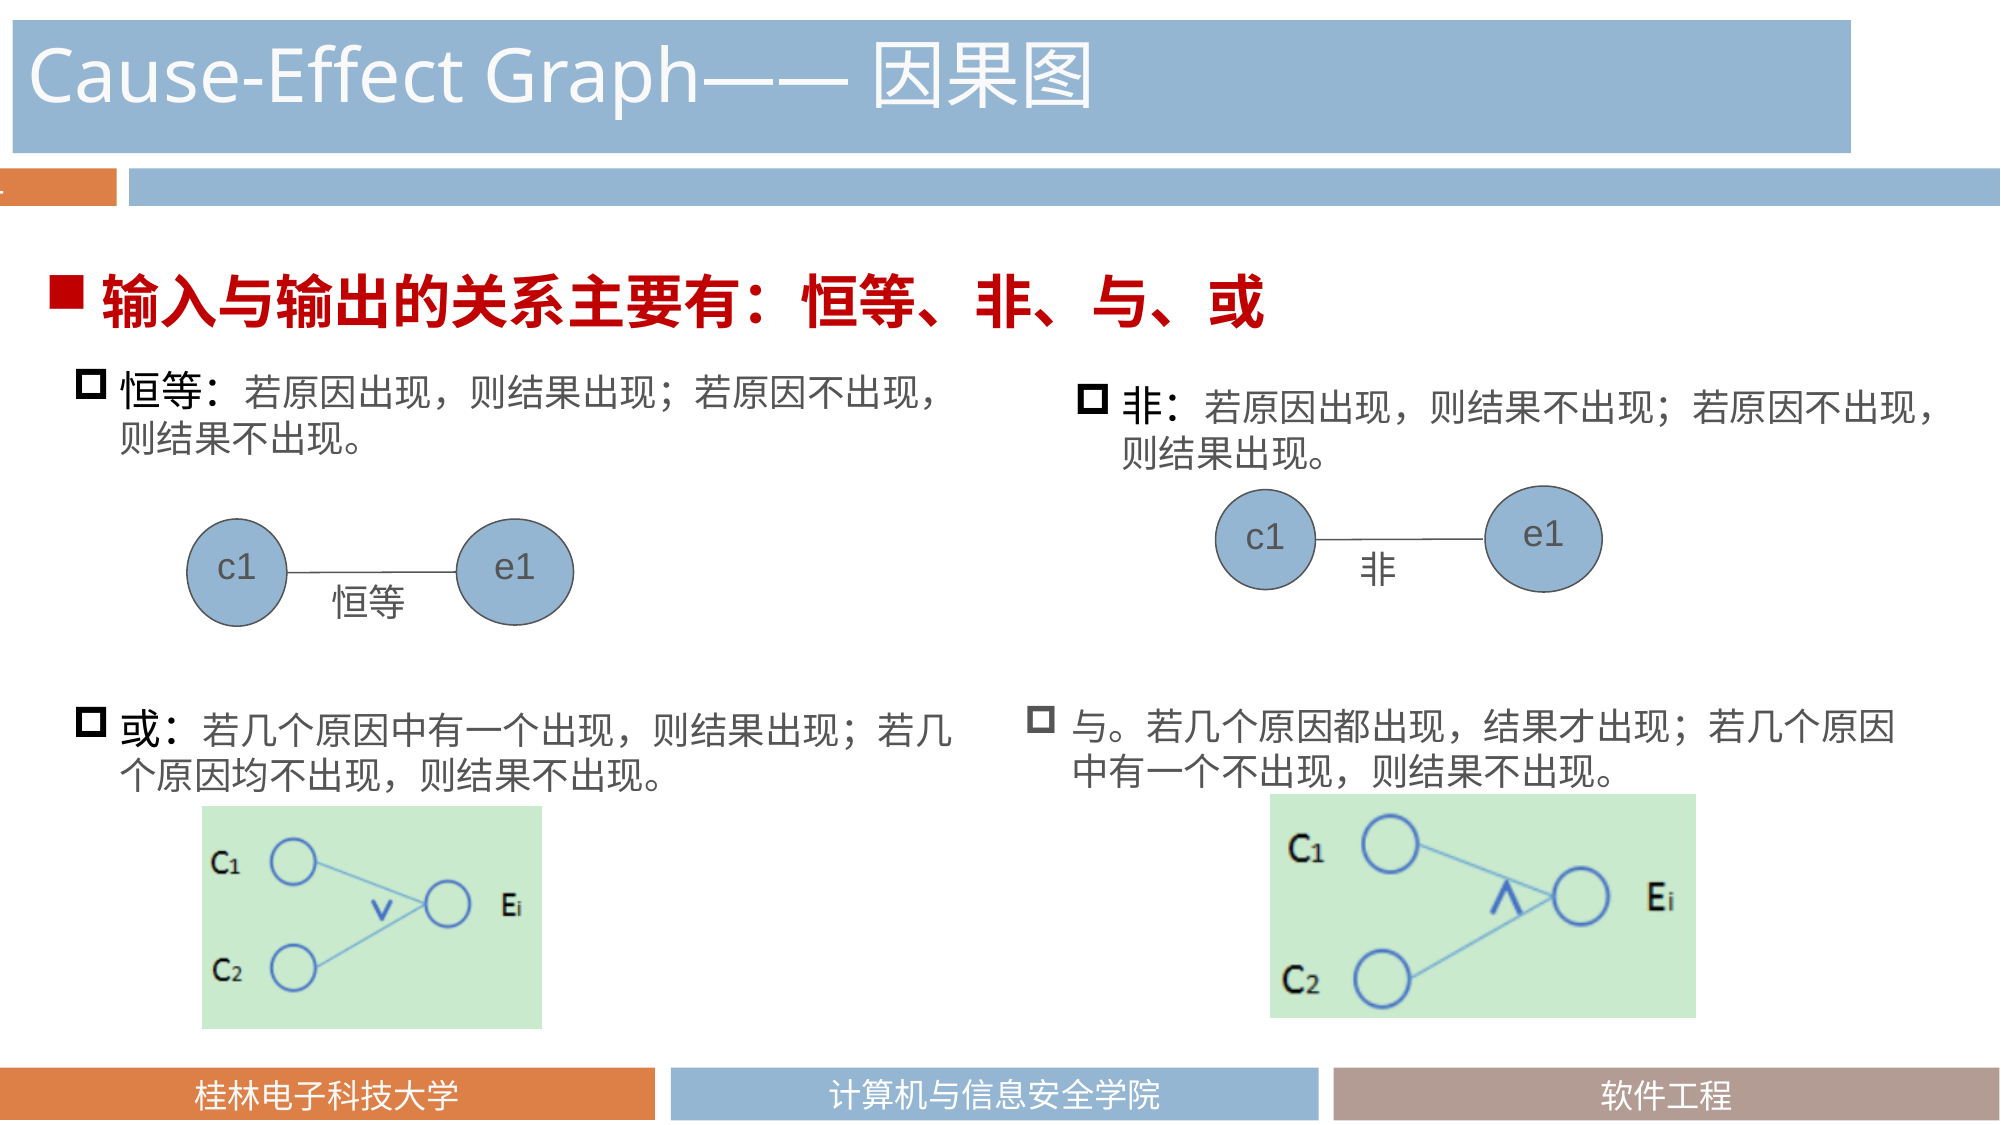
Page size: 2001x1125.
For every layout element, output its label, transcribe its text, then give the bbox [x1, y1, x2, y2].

text_box 非 [1345, 538, 1485, 599]
text_box c1 [1215, 489, 1316, 590]
picture [1270, 794, 1696, 1018]
text_box 与。若几个原因都出现，结果才出现；若几个原因中有一个不出现，则结果不出现。 [1009, 695, 1924, 800]
text_box 或：若几个原因中有一个出现，则结果出现；若几个原因均不出现，则结果不出现。 [57, 695, 972, 805]
text_box 非：若原因出现，则结果不出现；若原因不出现，则结果出现。 [1059, 372, 1974, 483]
text_box 输入与输出的关系主要有：恒等、非、与、或 [30, 222, 1939, 342]
text_box c1 [186, 518, 287, 627]
text_box 恒等：若原因出现，则结果出现；若原因不出现，则结果不出现。 [57, 357, 972, 468]
text_box 恒等 [316, 573, 457, 632]
picture [202, 806, 542, 1029]
text_box e1 [456, 519, 574, 626]
subtitle Cause-Effect Graph——因果图 [12, 19, 1852, 154]
text_box e1 [1485, 486, 1603, 593]
